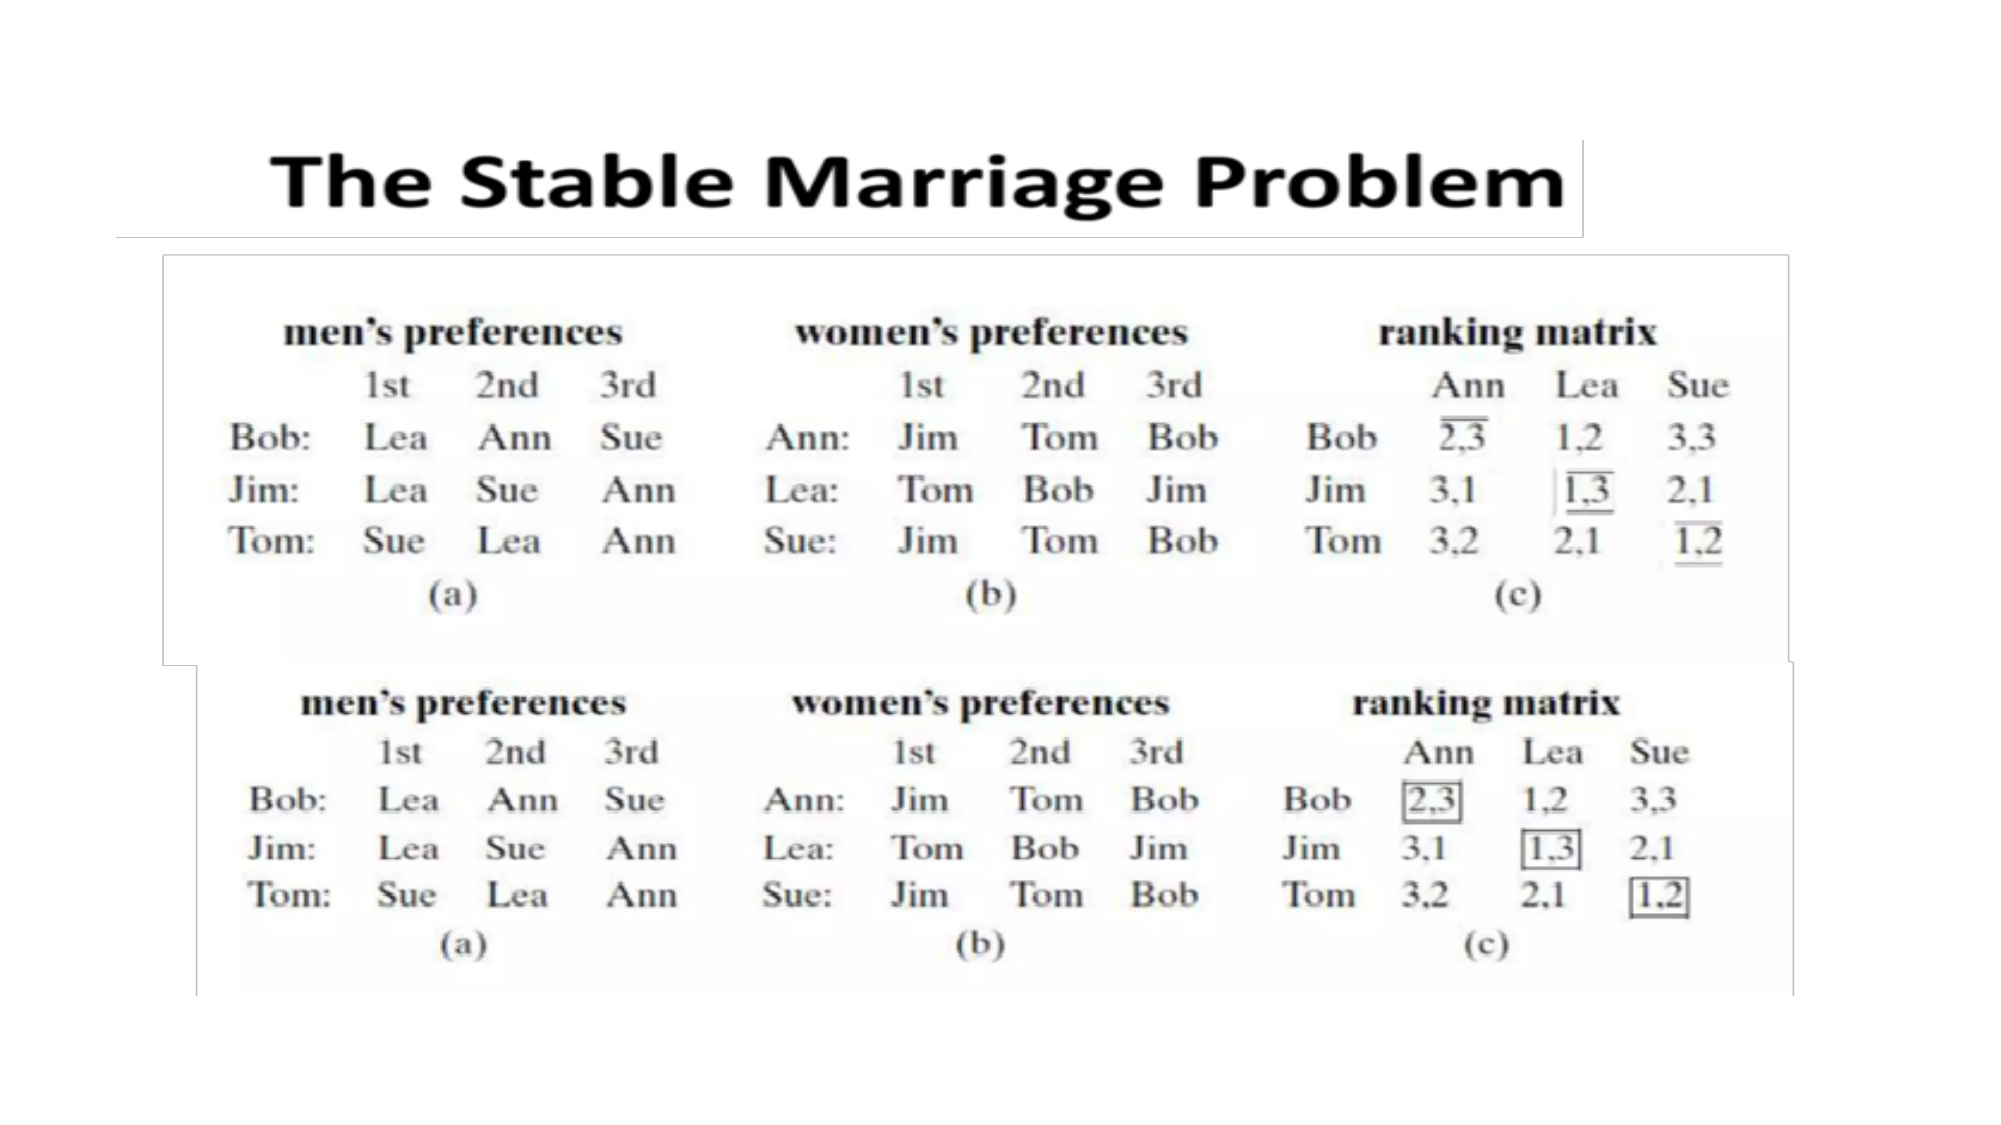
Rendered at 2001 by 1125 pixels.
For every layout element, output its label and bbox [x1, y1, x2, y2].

picture [116, 140, 1818, 996]
